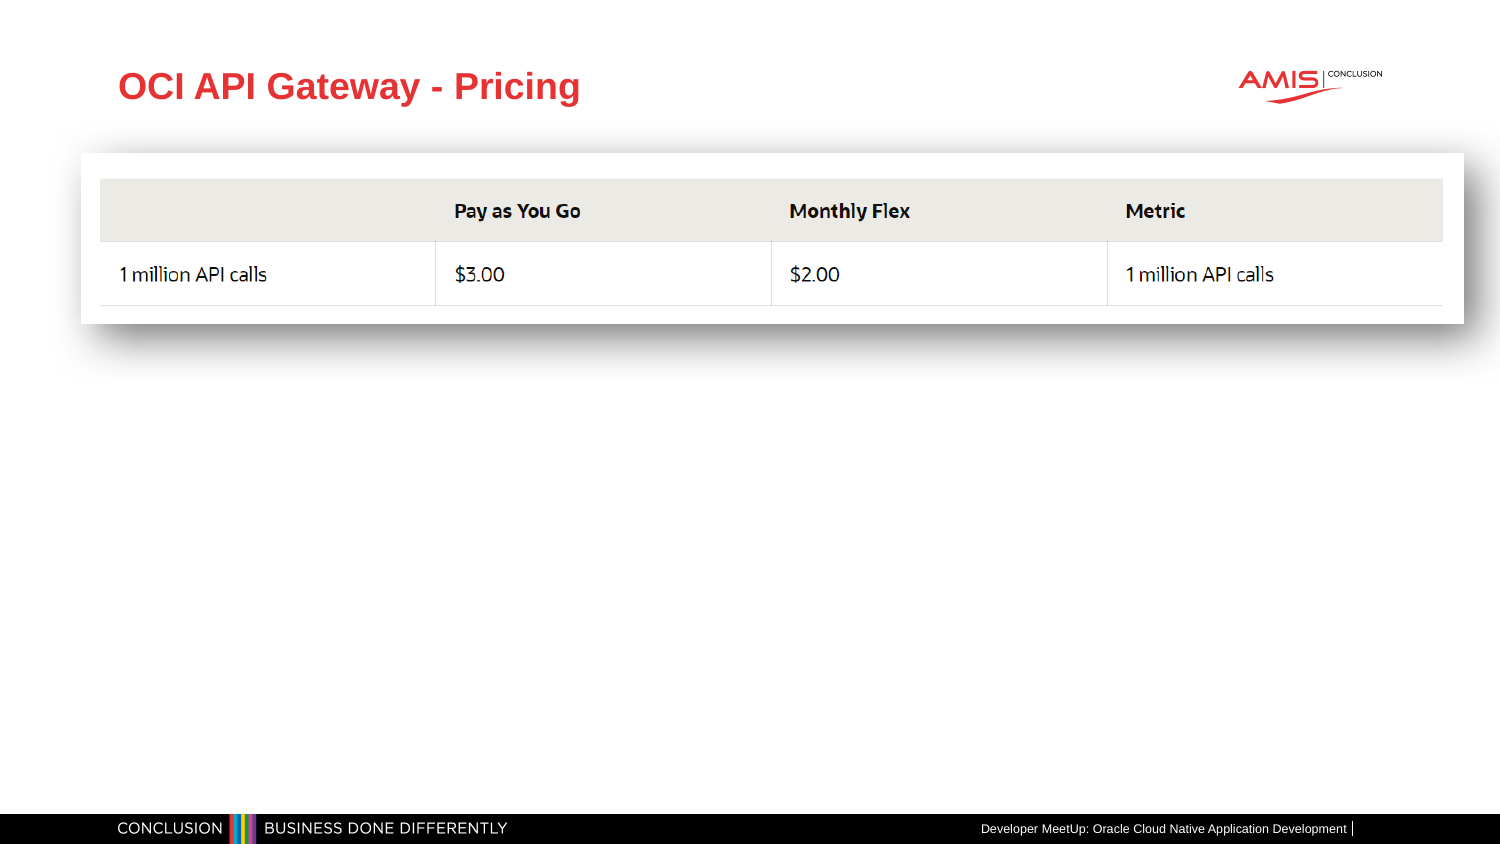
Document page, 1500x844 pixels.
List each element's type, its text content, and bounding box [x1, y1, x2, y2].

title OCI API Gateway - Pricing [118, 47, 1205, 130]
footer Developer MeetUp: Oracle Cloud Native Application Development [814, 820, 1347, 839]
picture [0, 814, 236, 844]
picture [239, 814, 1500, 844]
picture [1205, 59, 1388, 106]
picture [81, 153, 1464, 324]
